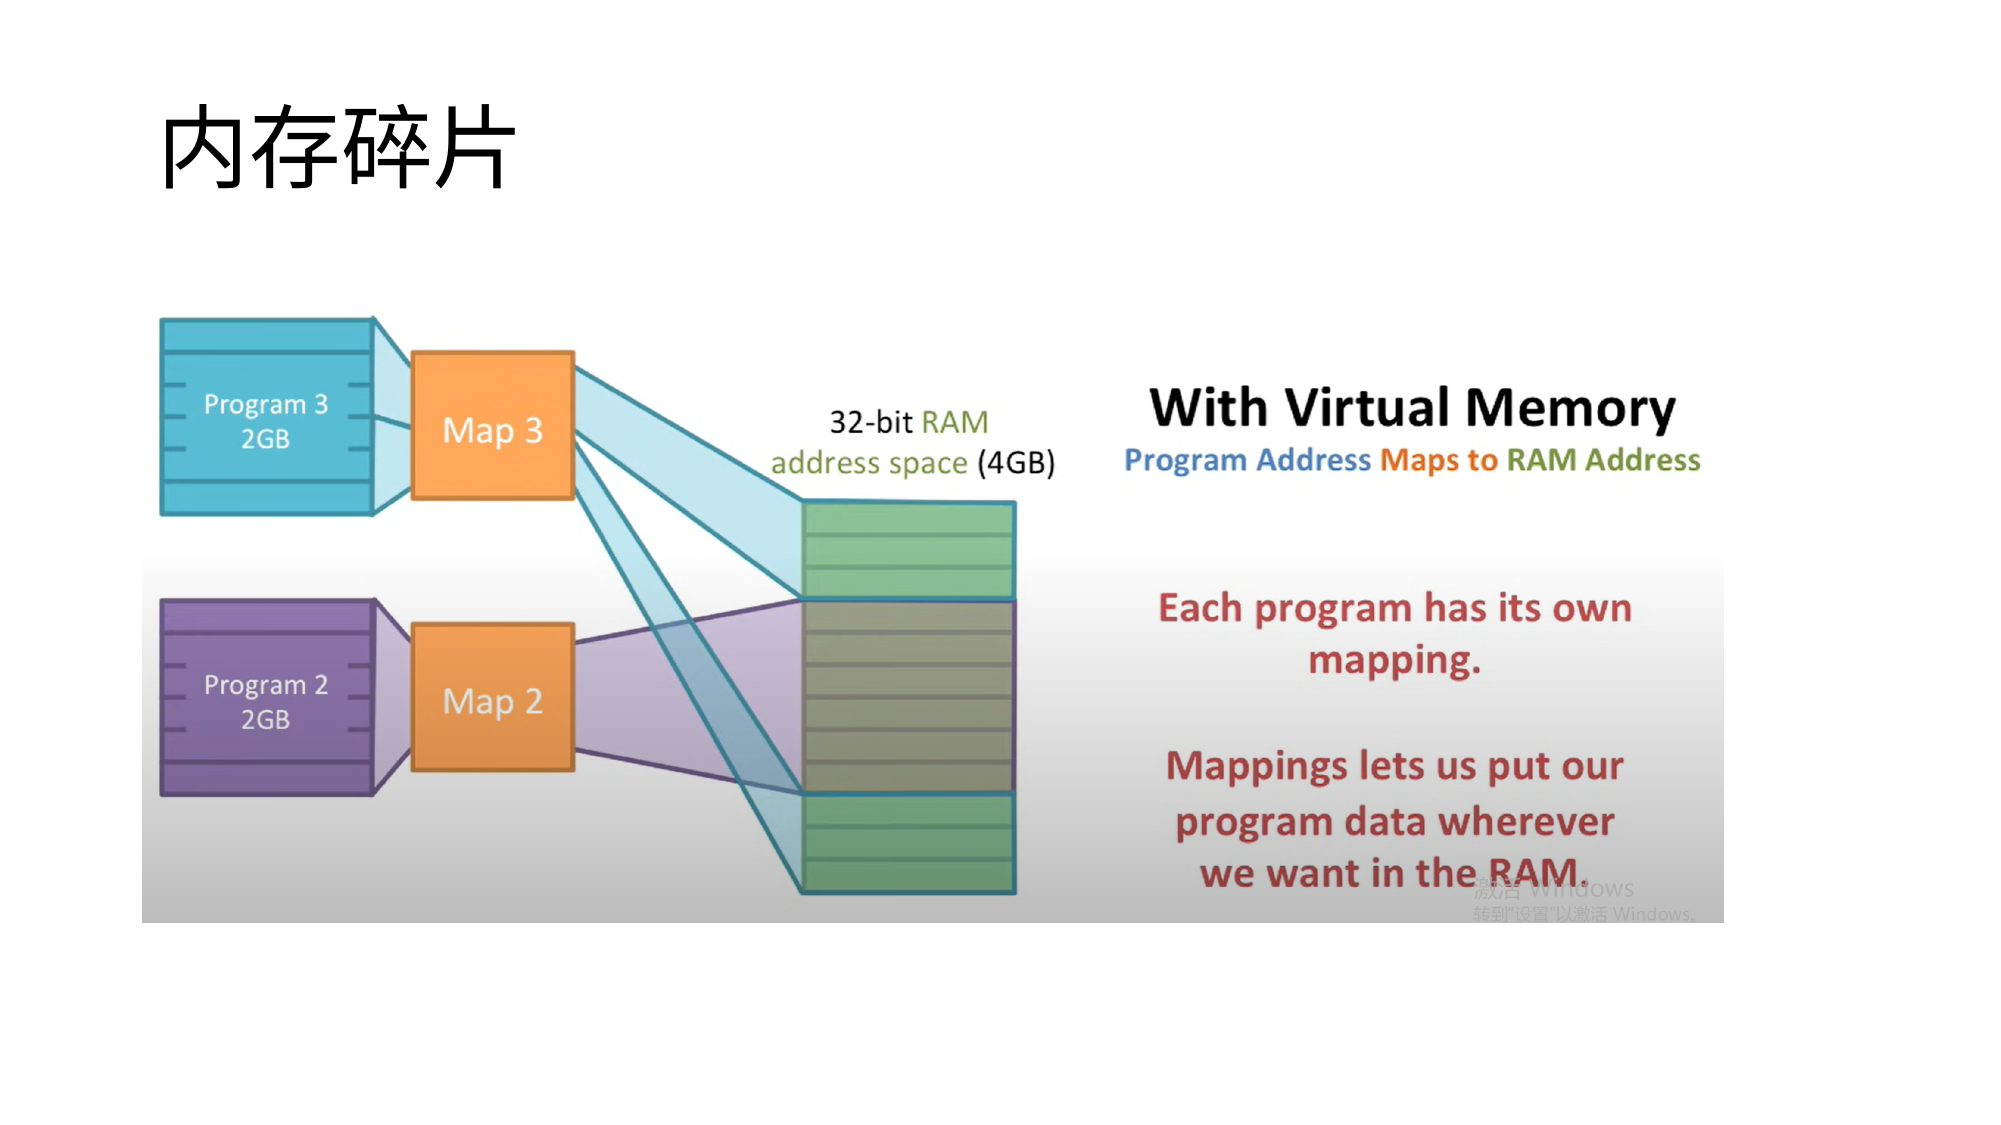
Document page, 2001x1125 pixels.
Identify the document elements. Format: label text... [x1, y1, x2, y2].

picture [142, 282, 1724, 924]
title 内存碎片 [142, 42, 1868, 261]
